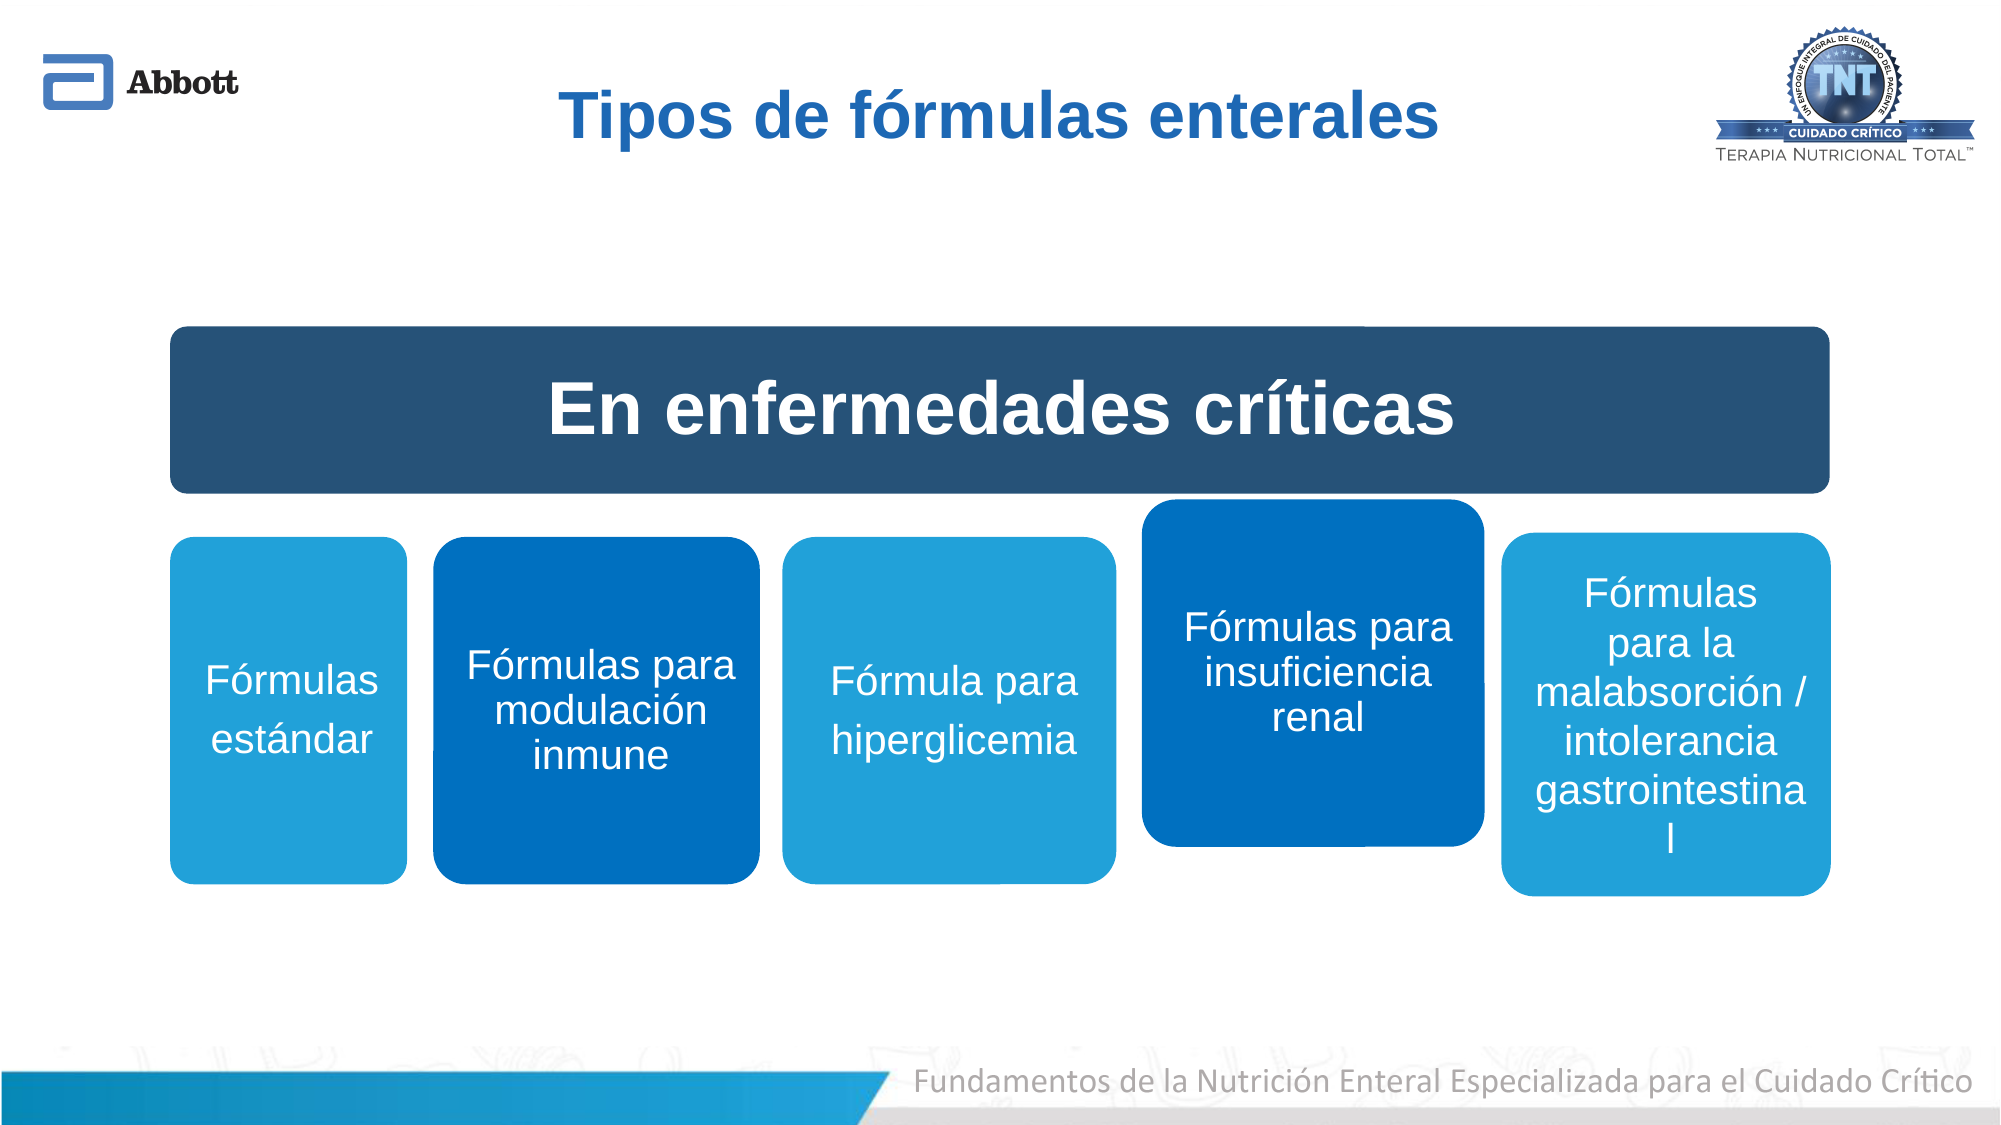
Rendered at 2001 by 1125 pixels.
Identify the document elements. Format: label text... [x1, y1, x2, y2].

picture [0, 0, 2001, 1125]
title Tipos de fórmulas enterales [249, 41, 1750, 192]
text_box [169, 290, 1831, 998]
